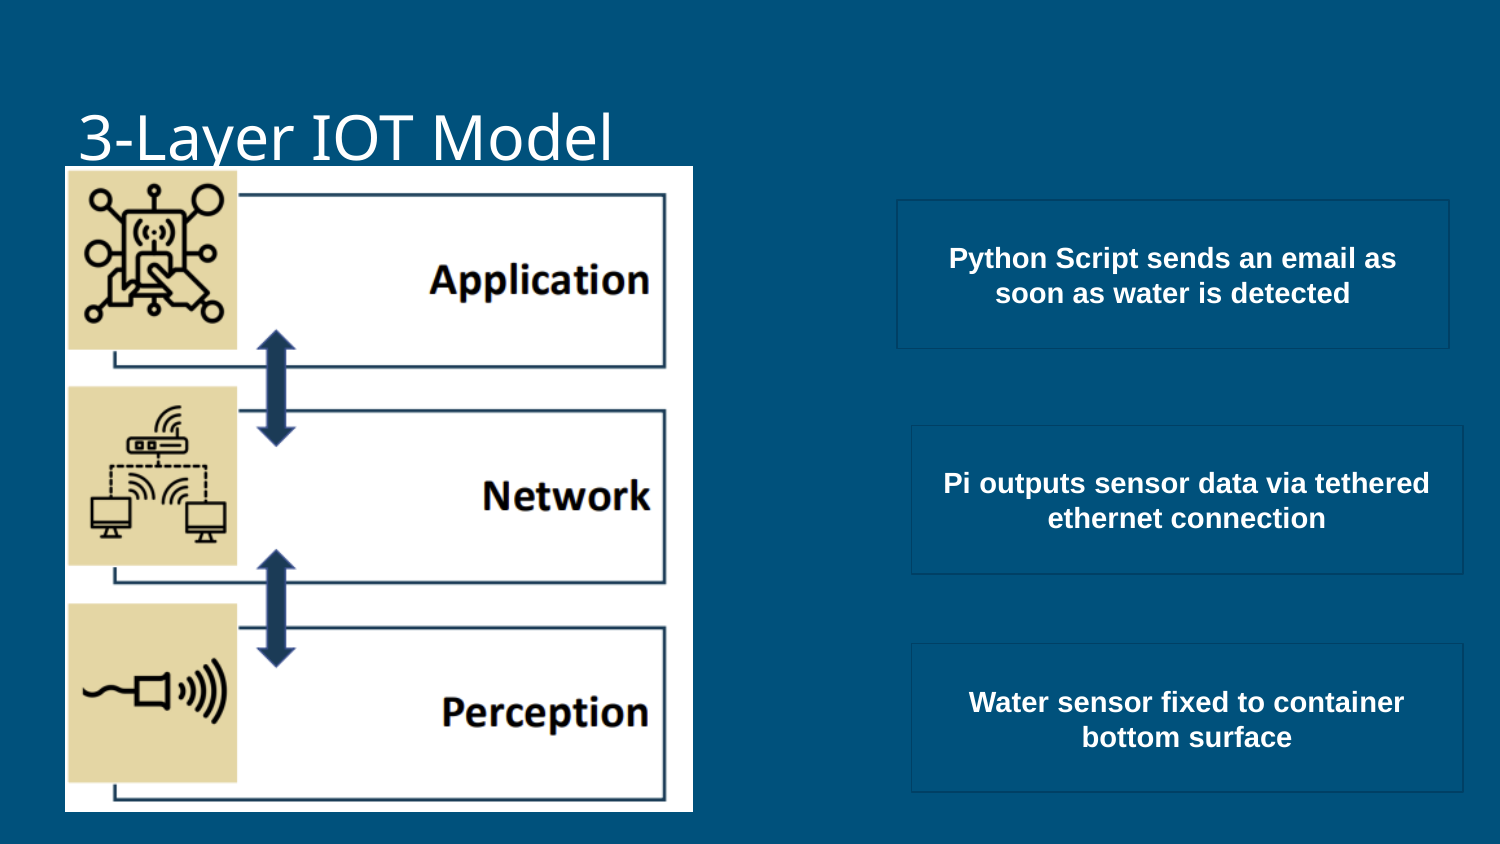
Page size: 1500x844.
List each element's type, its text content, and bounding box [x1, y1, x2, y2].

text_box Water sensor fixed to container bottom surface [911, 643, 1463, 792]
text_box Pi outputs sensor data via tethered ethernet connection [911, 425, 1463, 574]
text_box Python Script sends an email as soon as water is detected [897, 200, 1449, 349]
picture [66, 166, 692, 811]
title 3-Layer IOT Model [63, 75, 1437, 188]
